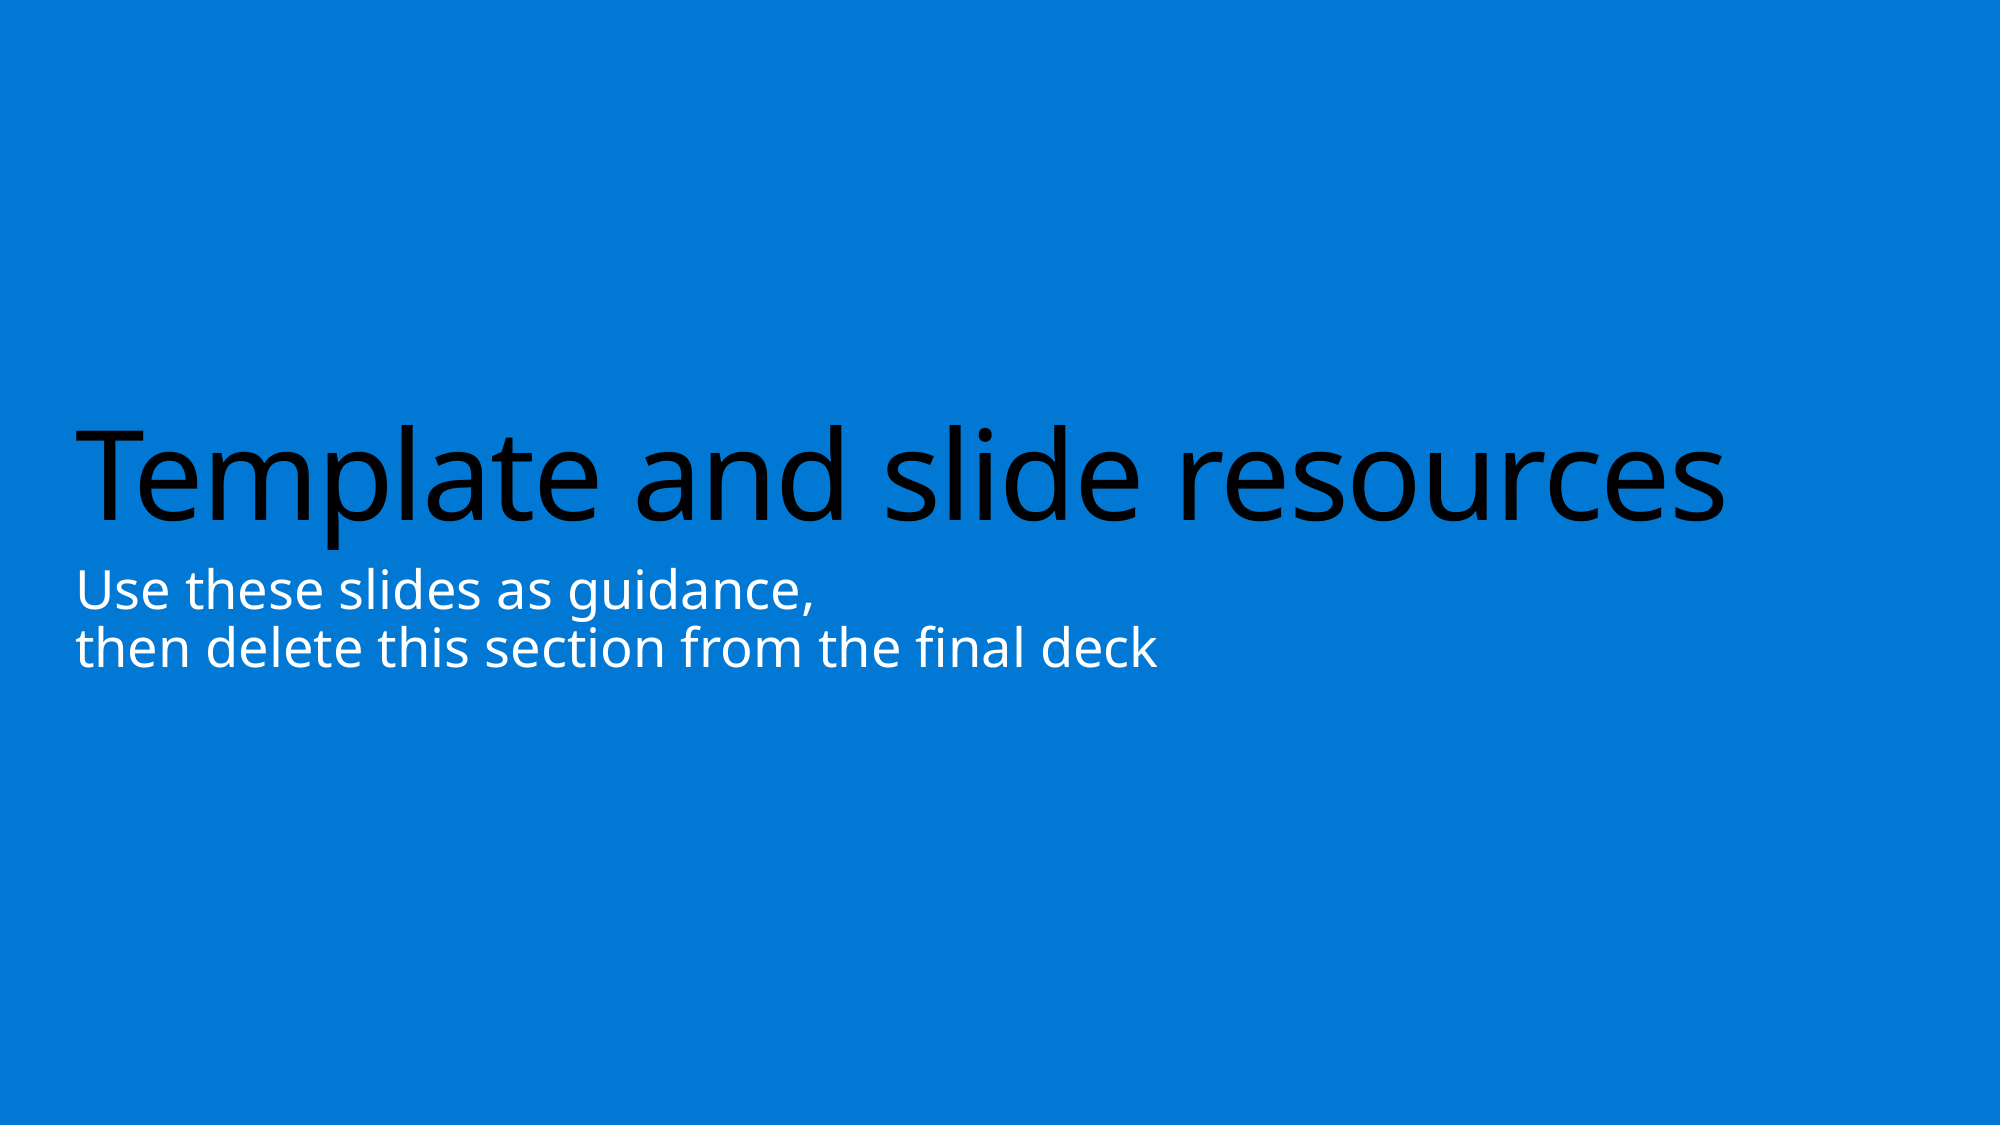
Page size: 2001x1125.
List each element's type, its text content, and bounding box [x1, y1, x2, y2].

title Template and slide resources [75, 411, 1925, 562]
list Use these slides as guidance, then delete this section from the final deck [75, 562, 1925, 674]
